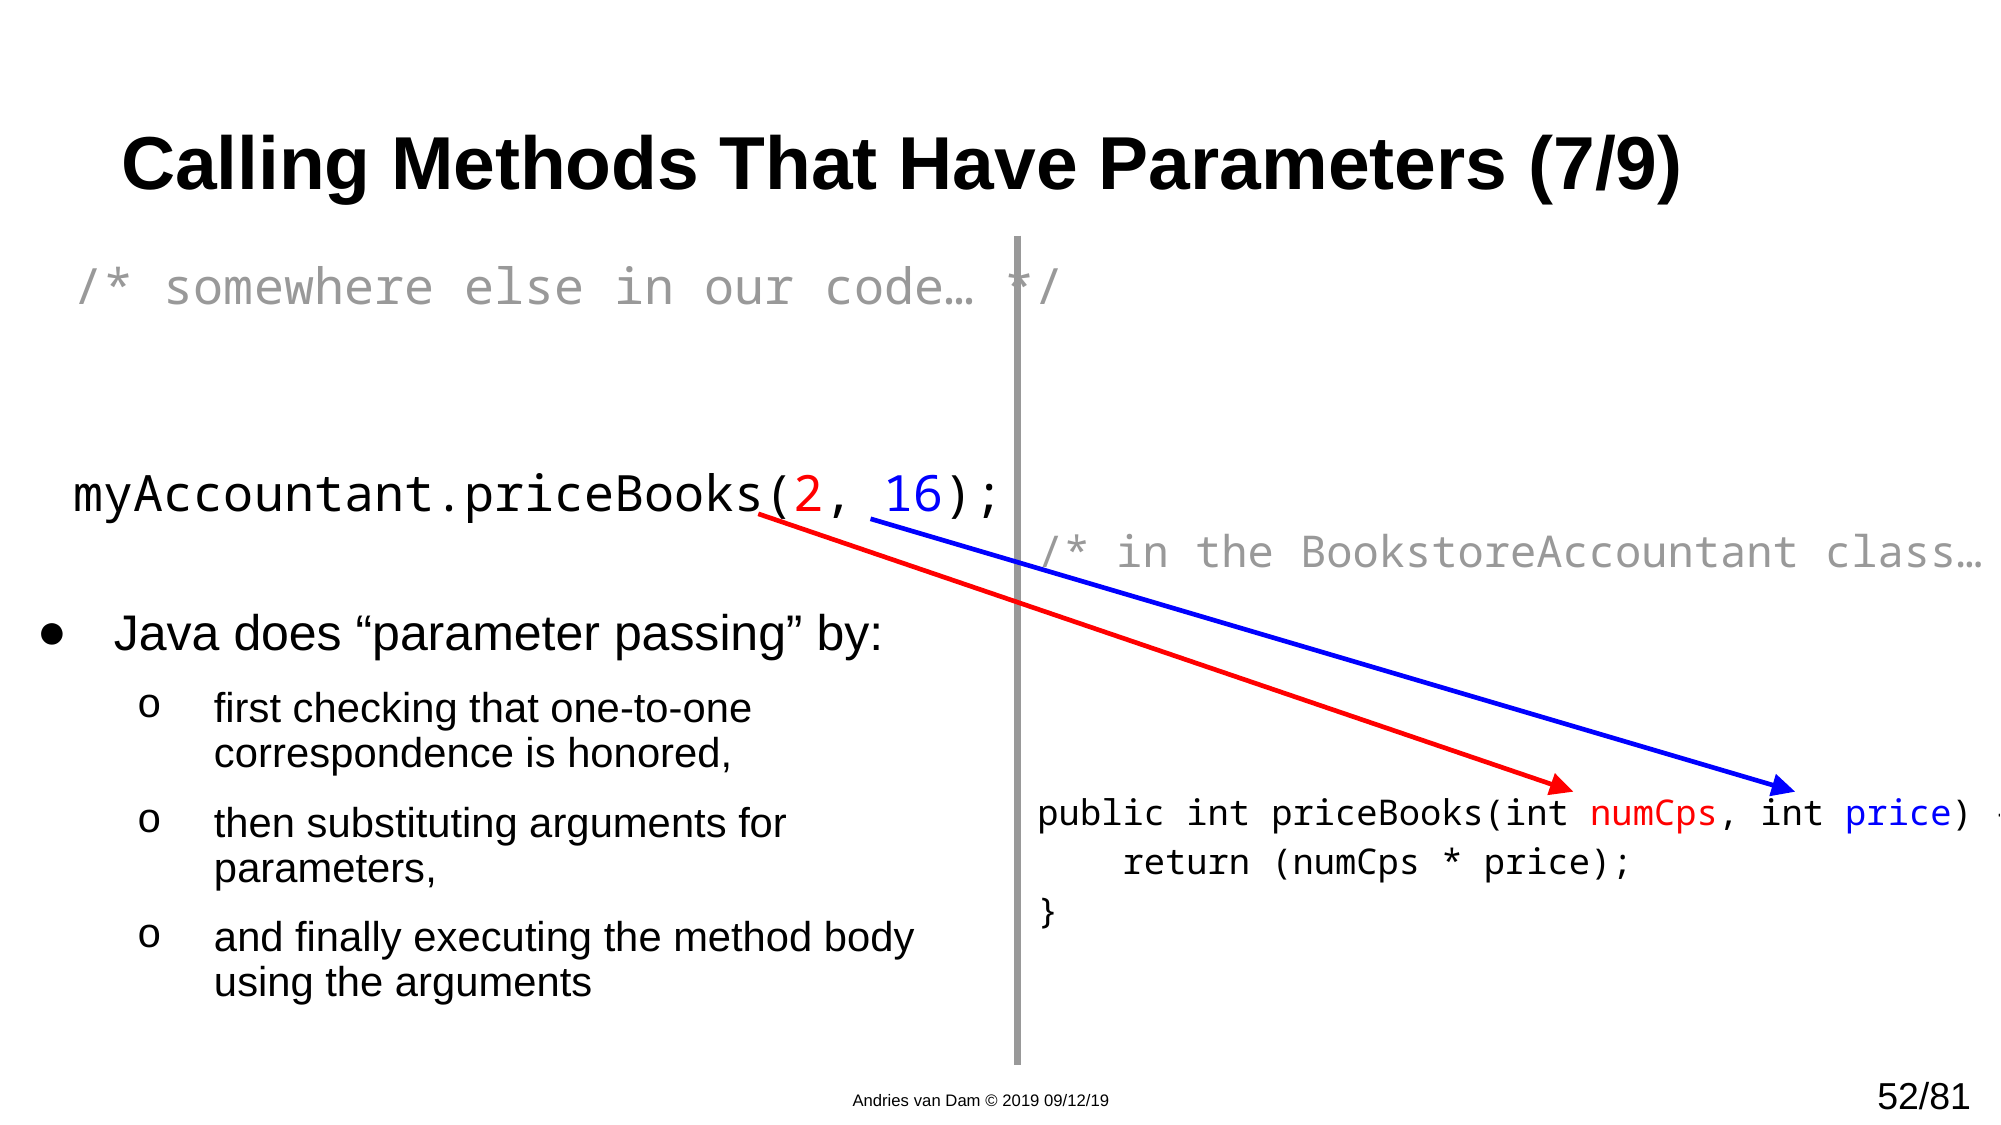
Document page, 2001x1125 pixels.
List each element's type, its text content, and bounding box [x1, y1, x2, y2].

list Java does “parameter passing” by: first checking that one-to-one correspondence is honored, then substituting arguments for parameters, and finally executing the method body using the arguments [0, 566, 1012, 1047]
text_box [870, 518, 1796, 792]
title Calling Methods That Have Parameters (7/9) [101, 37, 2000, 226]
text_box /* in the BookstoreAccountant class… */ public int priceBooks(int numCps, int price) { return (numCps * price); } [1017, 229, 2000, 1045]
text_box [758, 513, 1574, 792]
list /* somewhere else in our code… */ myAccountant.priceBooks(2, 16); [53, 225, 1125, 566]
